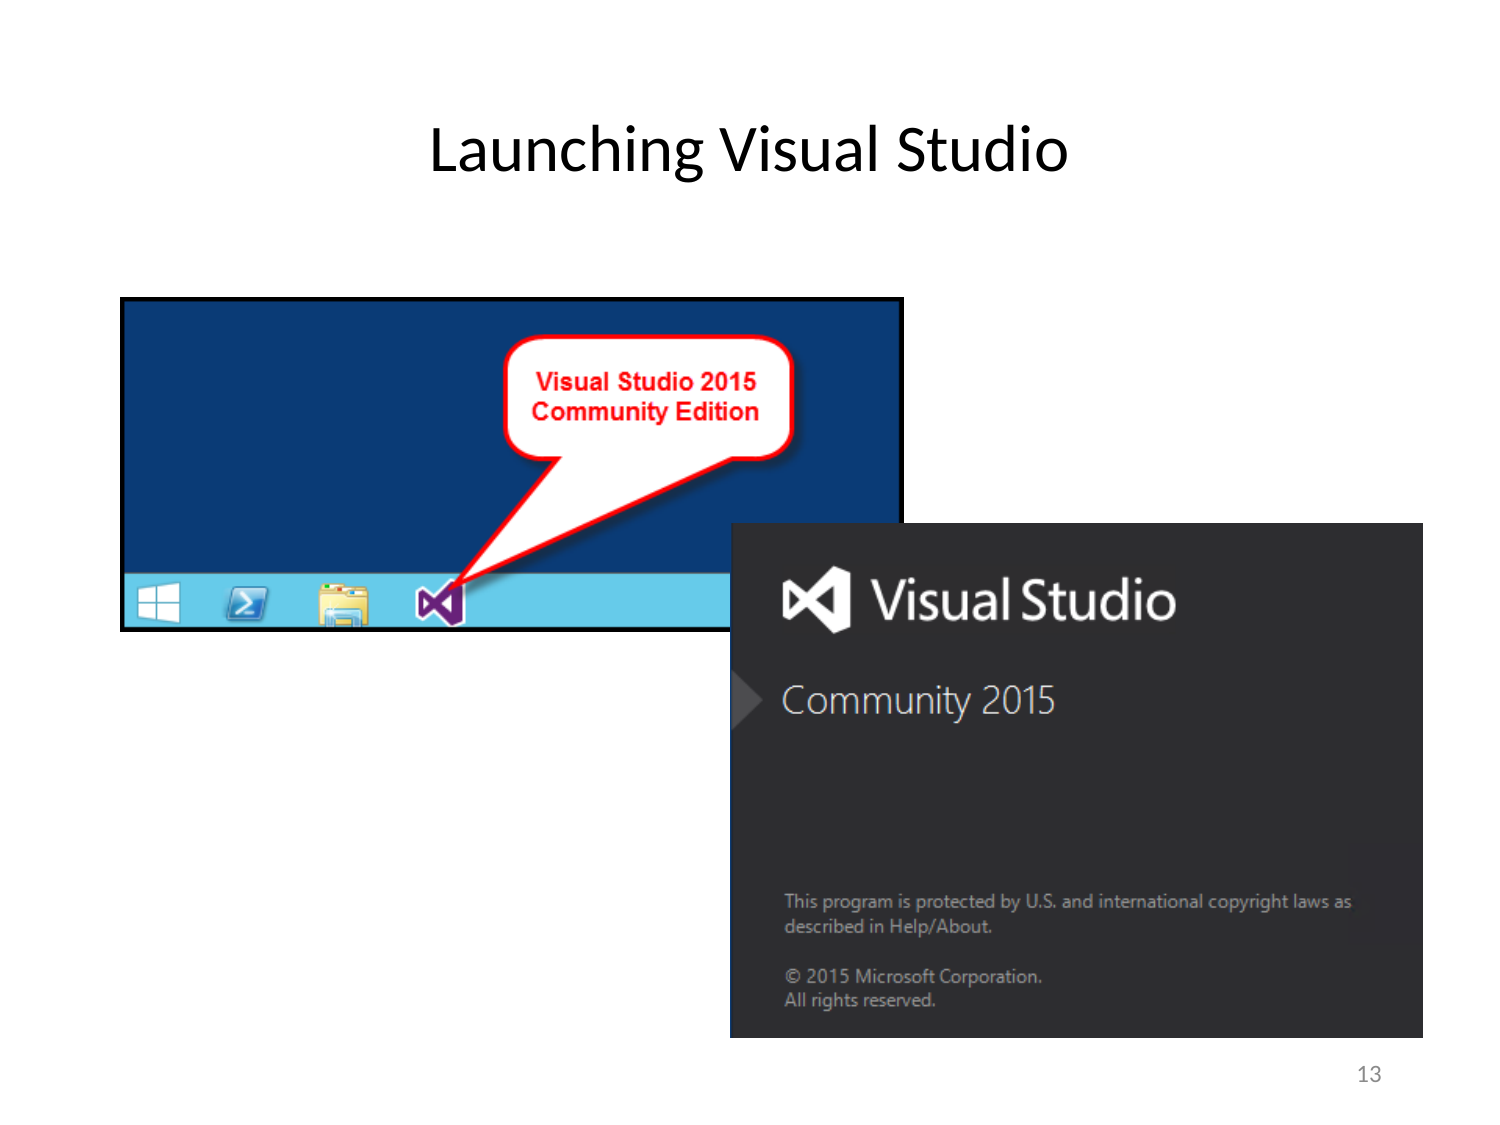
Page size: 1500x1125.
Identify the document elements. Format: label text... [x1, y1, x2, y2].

title Launching Visual Studio [103, 59, 1397, 241]
picture [120, 297, 1423, 1038]
slide_number 13 [1059, 1042, 1397, 1103]
